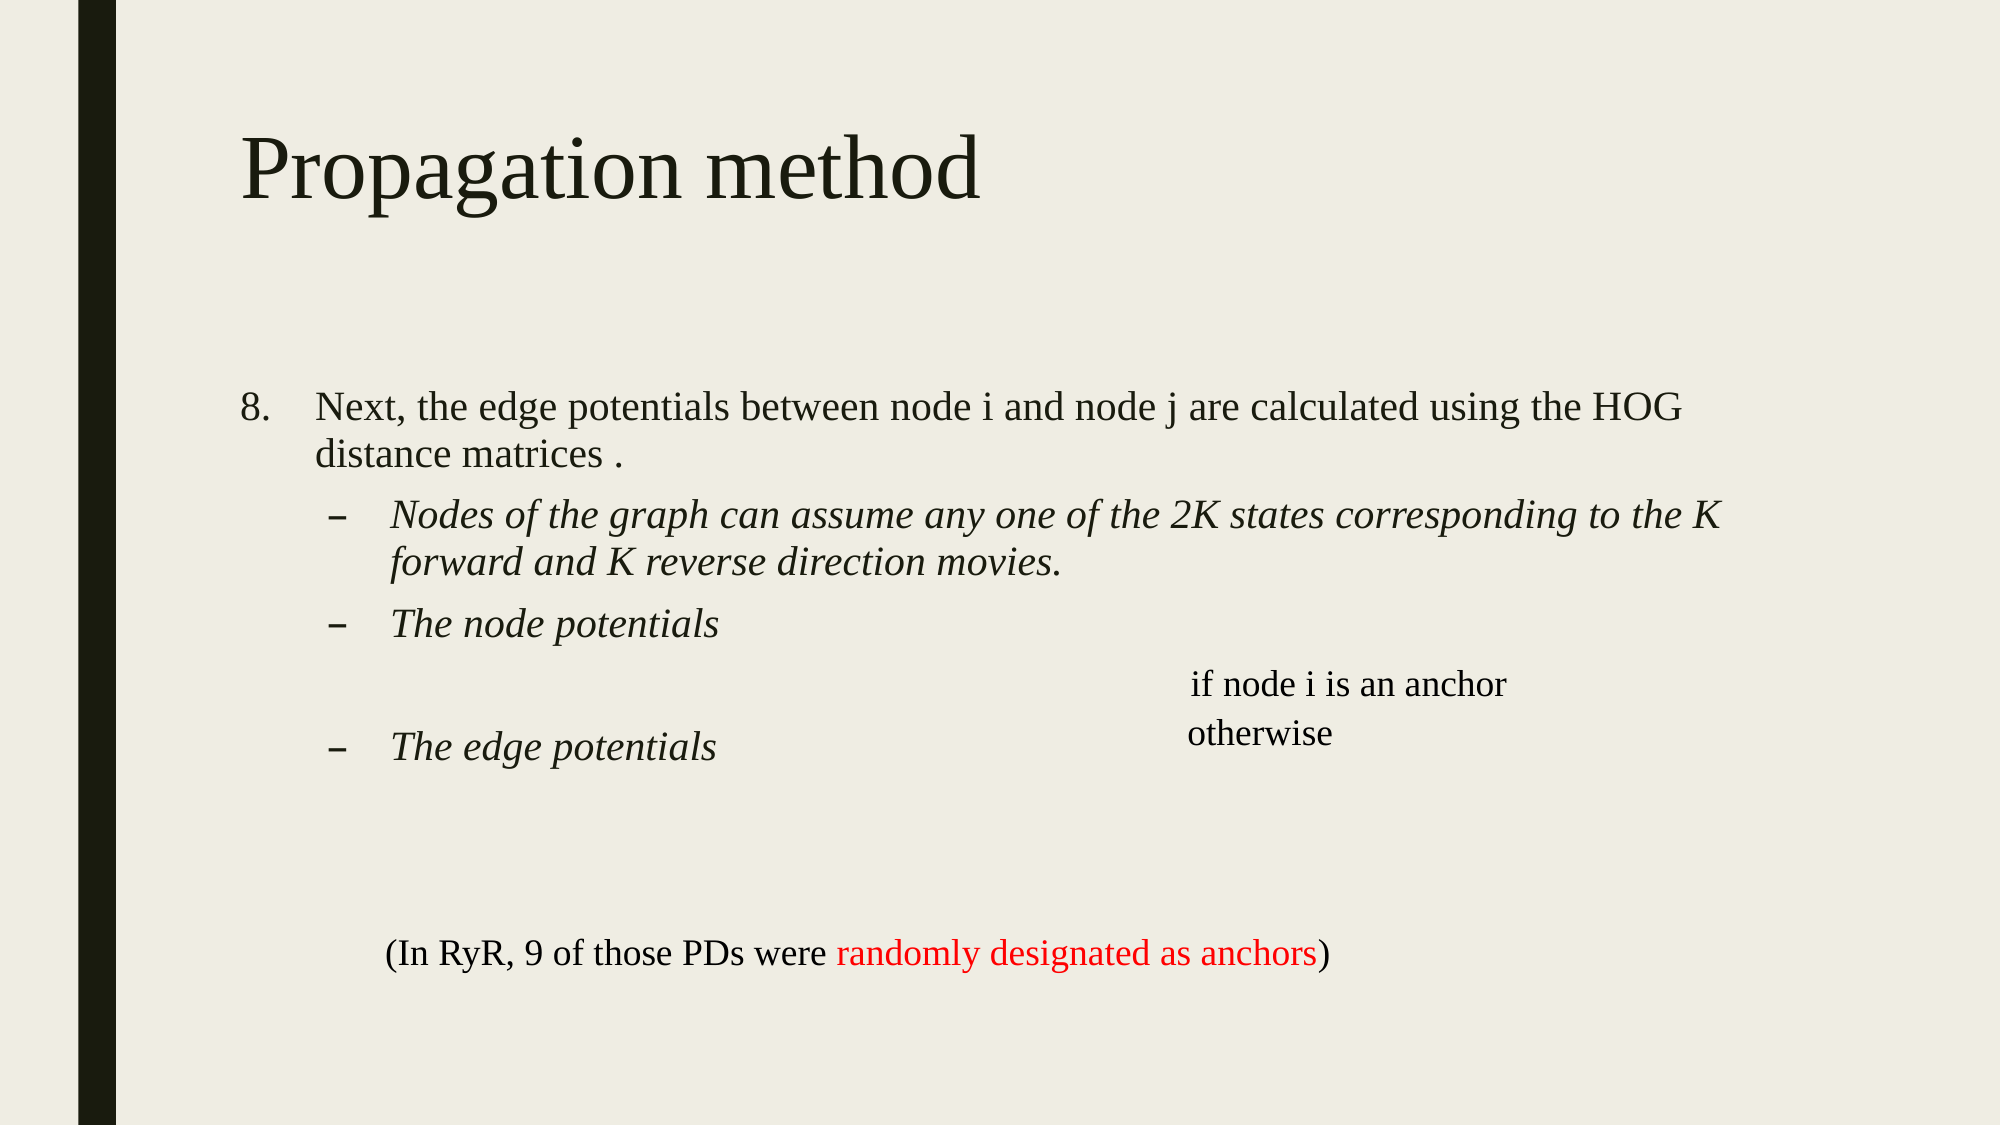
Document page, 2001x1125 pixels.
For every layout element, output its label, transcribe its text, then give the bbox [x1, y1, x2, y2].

text_box if node i is an anchor [1175, 651, 1523, 712]
title Propagation method [225, 112, 1800, 357]
text_box otherwise [1172, 700, 1349, 761]
text_box (In RyR, 9 of those PDs were randomly designated as anchors) [370, 920, 1346, 981]
